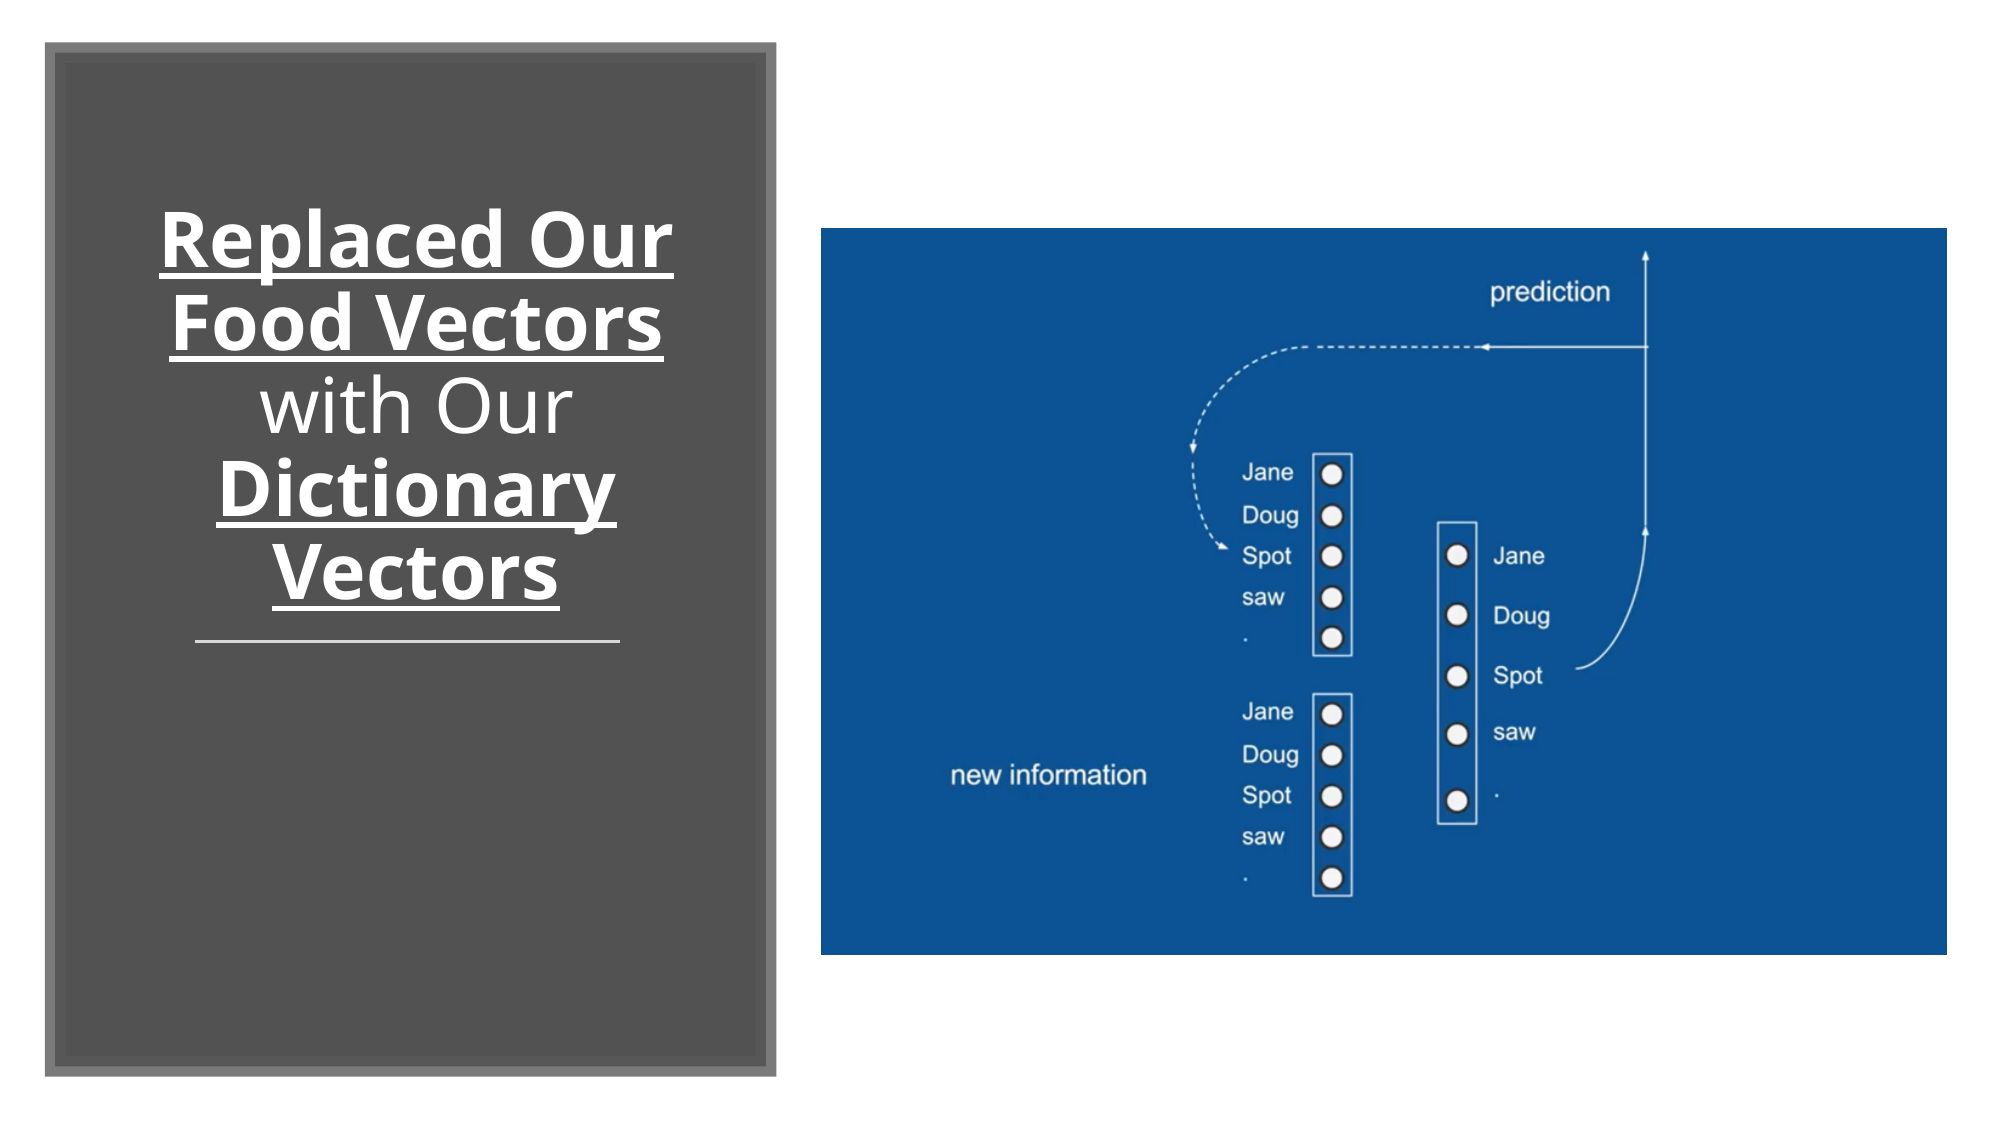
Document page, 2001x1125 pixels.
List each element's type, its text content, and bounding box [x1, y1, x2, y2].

text_box [54, 52, 767, 1067]
picture [821, 228, 1947, 955]
text_box Replaced Our Food Vectors with Our Dictionary Vectors [110, 149, 723, 624]
